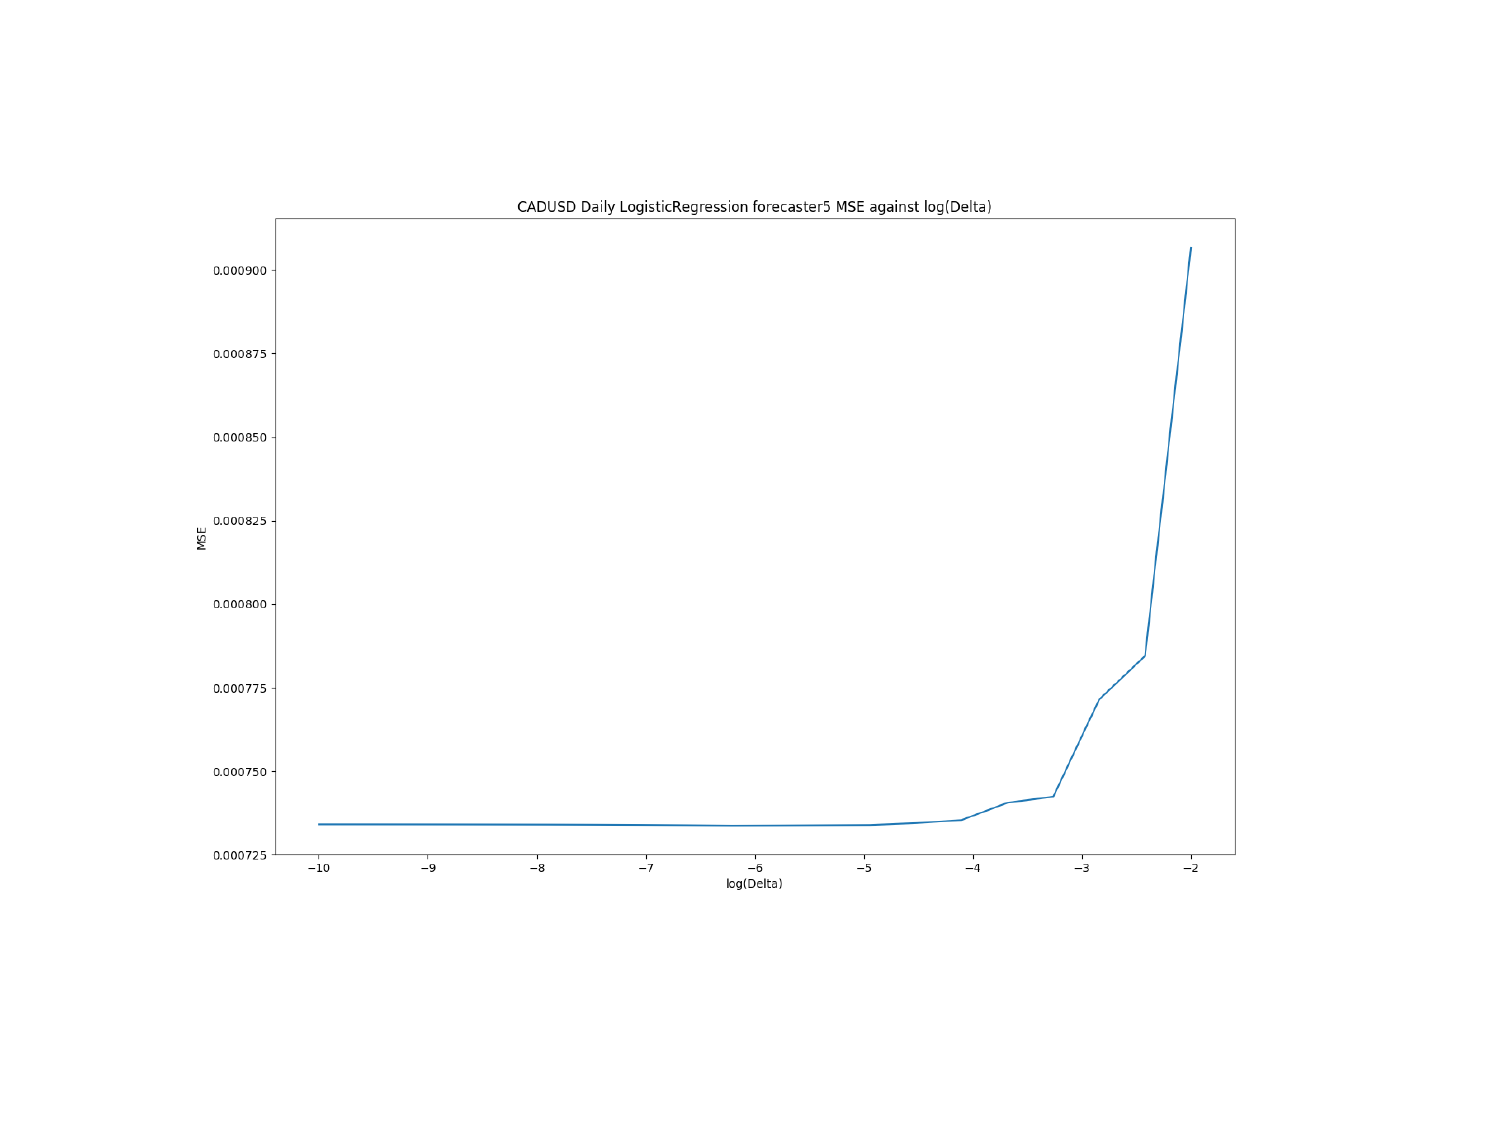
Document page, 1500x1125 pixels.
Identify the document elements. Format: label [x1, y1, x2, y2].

picture [119, 119, 1358, 946]
